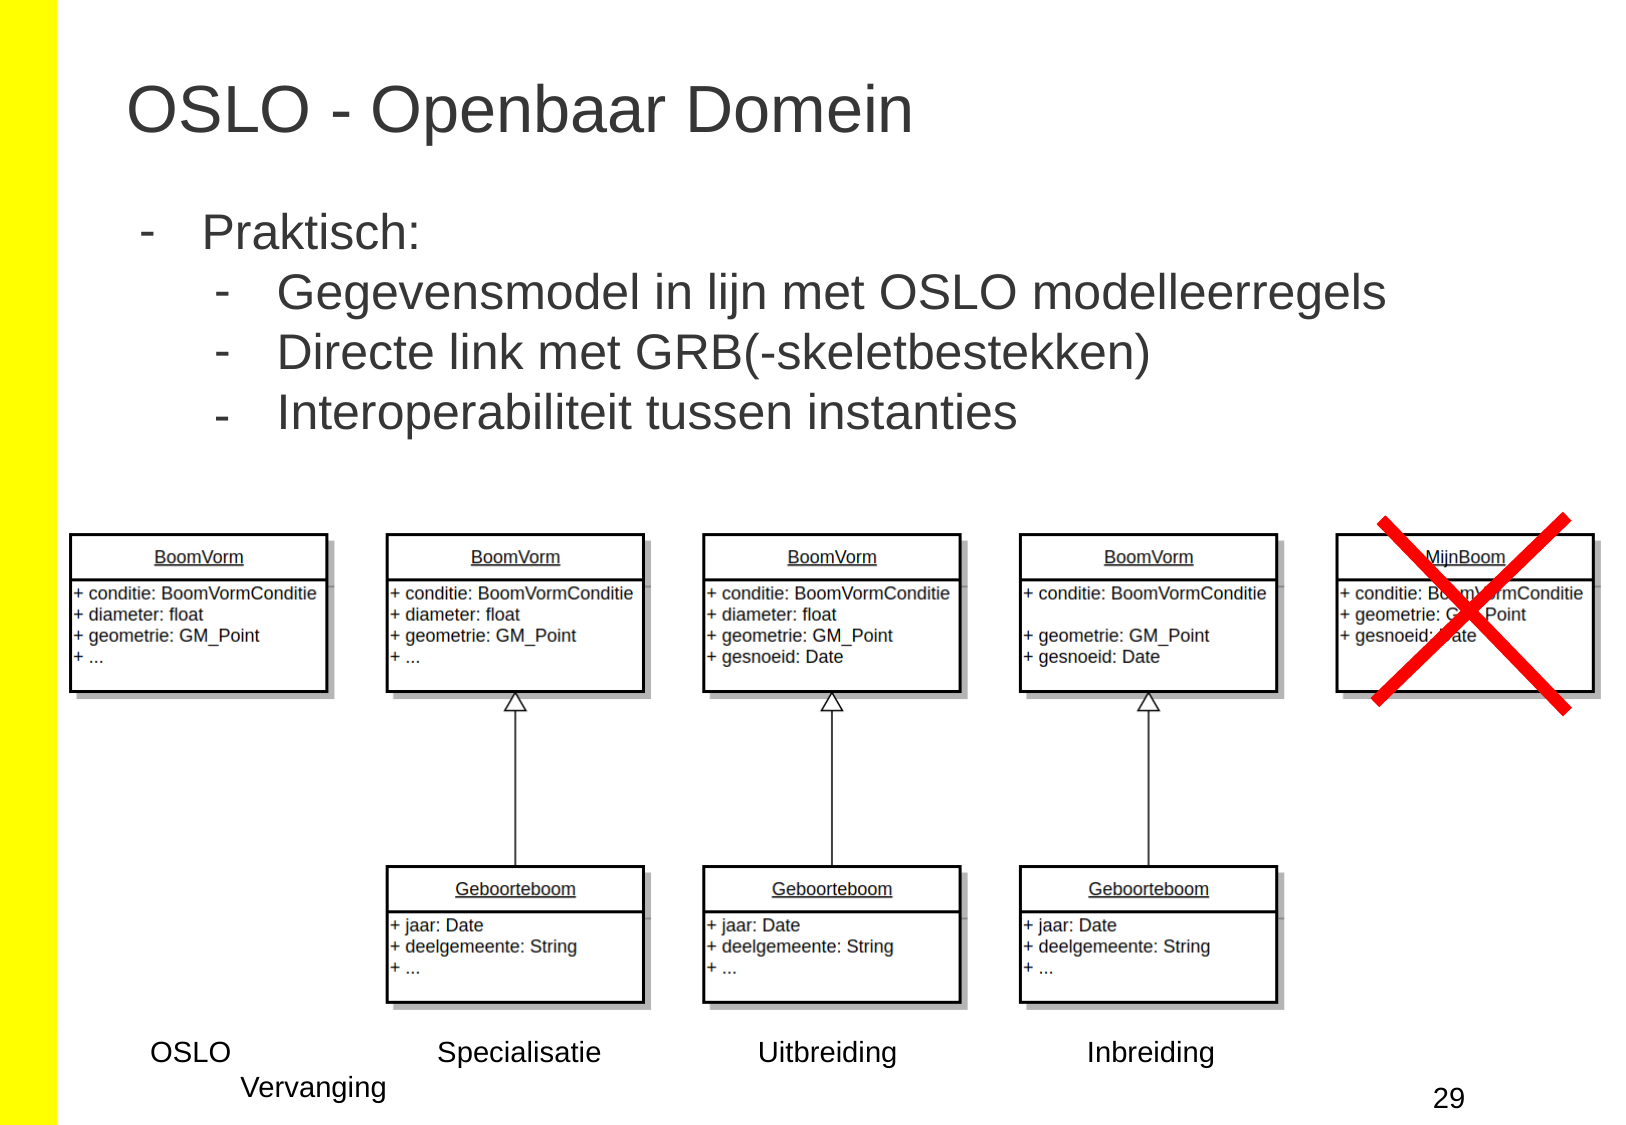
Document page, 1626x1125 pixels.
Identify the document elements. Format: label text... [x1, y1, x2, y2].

list Praktisch: Gegevensmodel in lijn met OSLO modelleerregels Directe link met GRB(-skeletbestekken) Interoperabiliteit tussen instanties [111, 222, 1514, 515]
picture [57, 515, 1625, 1030]
title OSLO - Openbaar Domein [111, 59, 1514, 222]
text_box OSLO Specialisatie Uitbreiding Inbreiding Vervanging [60, 1040, 1547, 1125]
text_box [1377, 512, 1565, 706]
